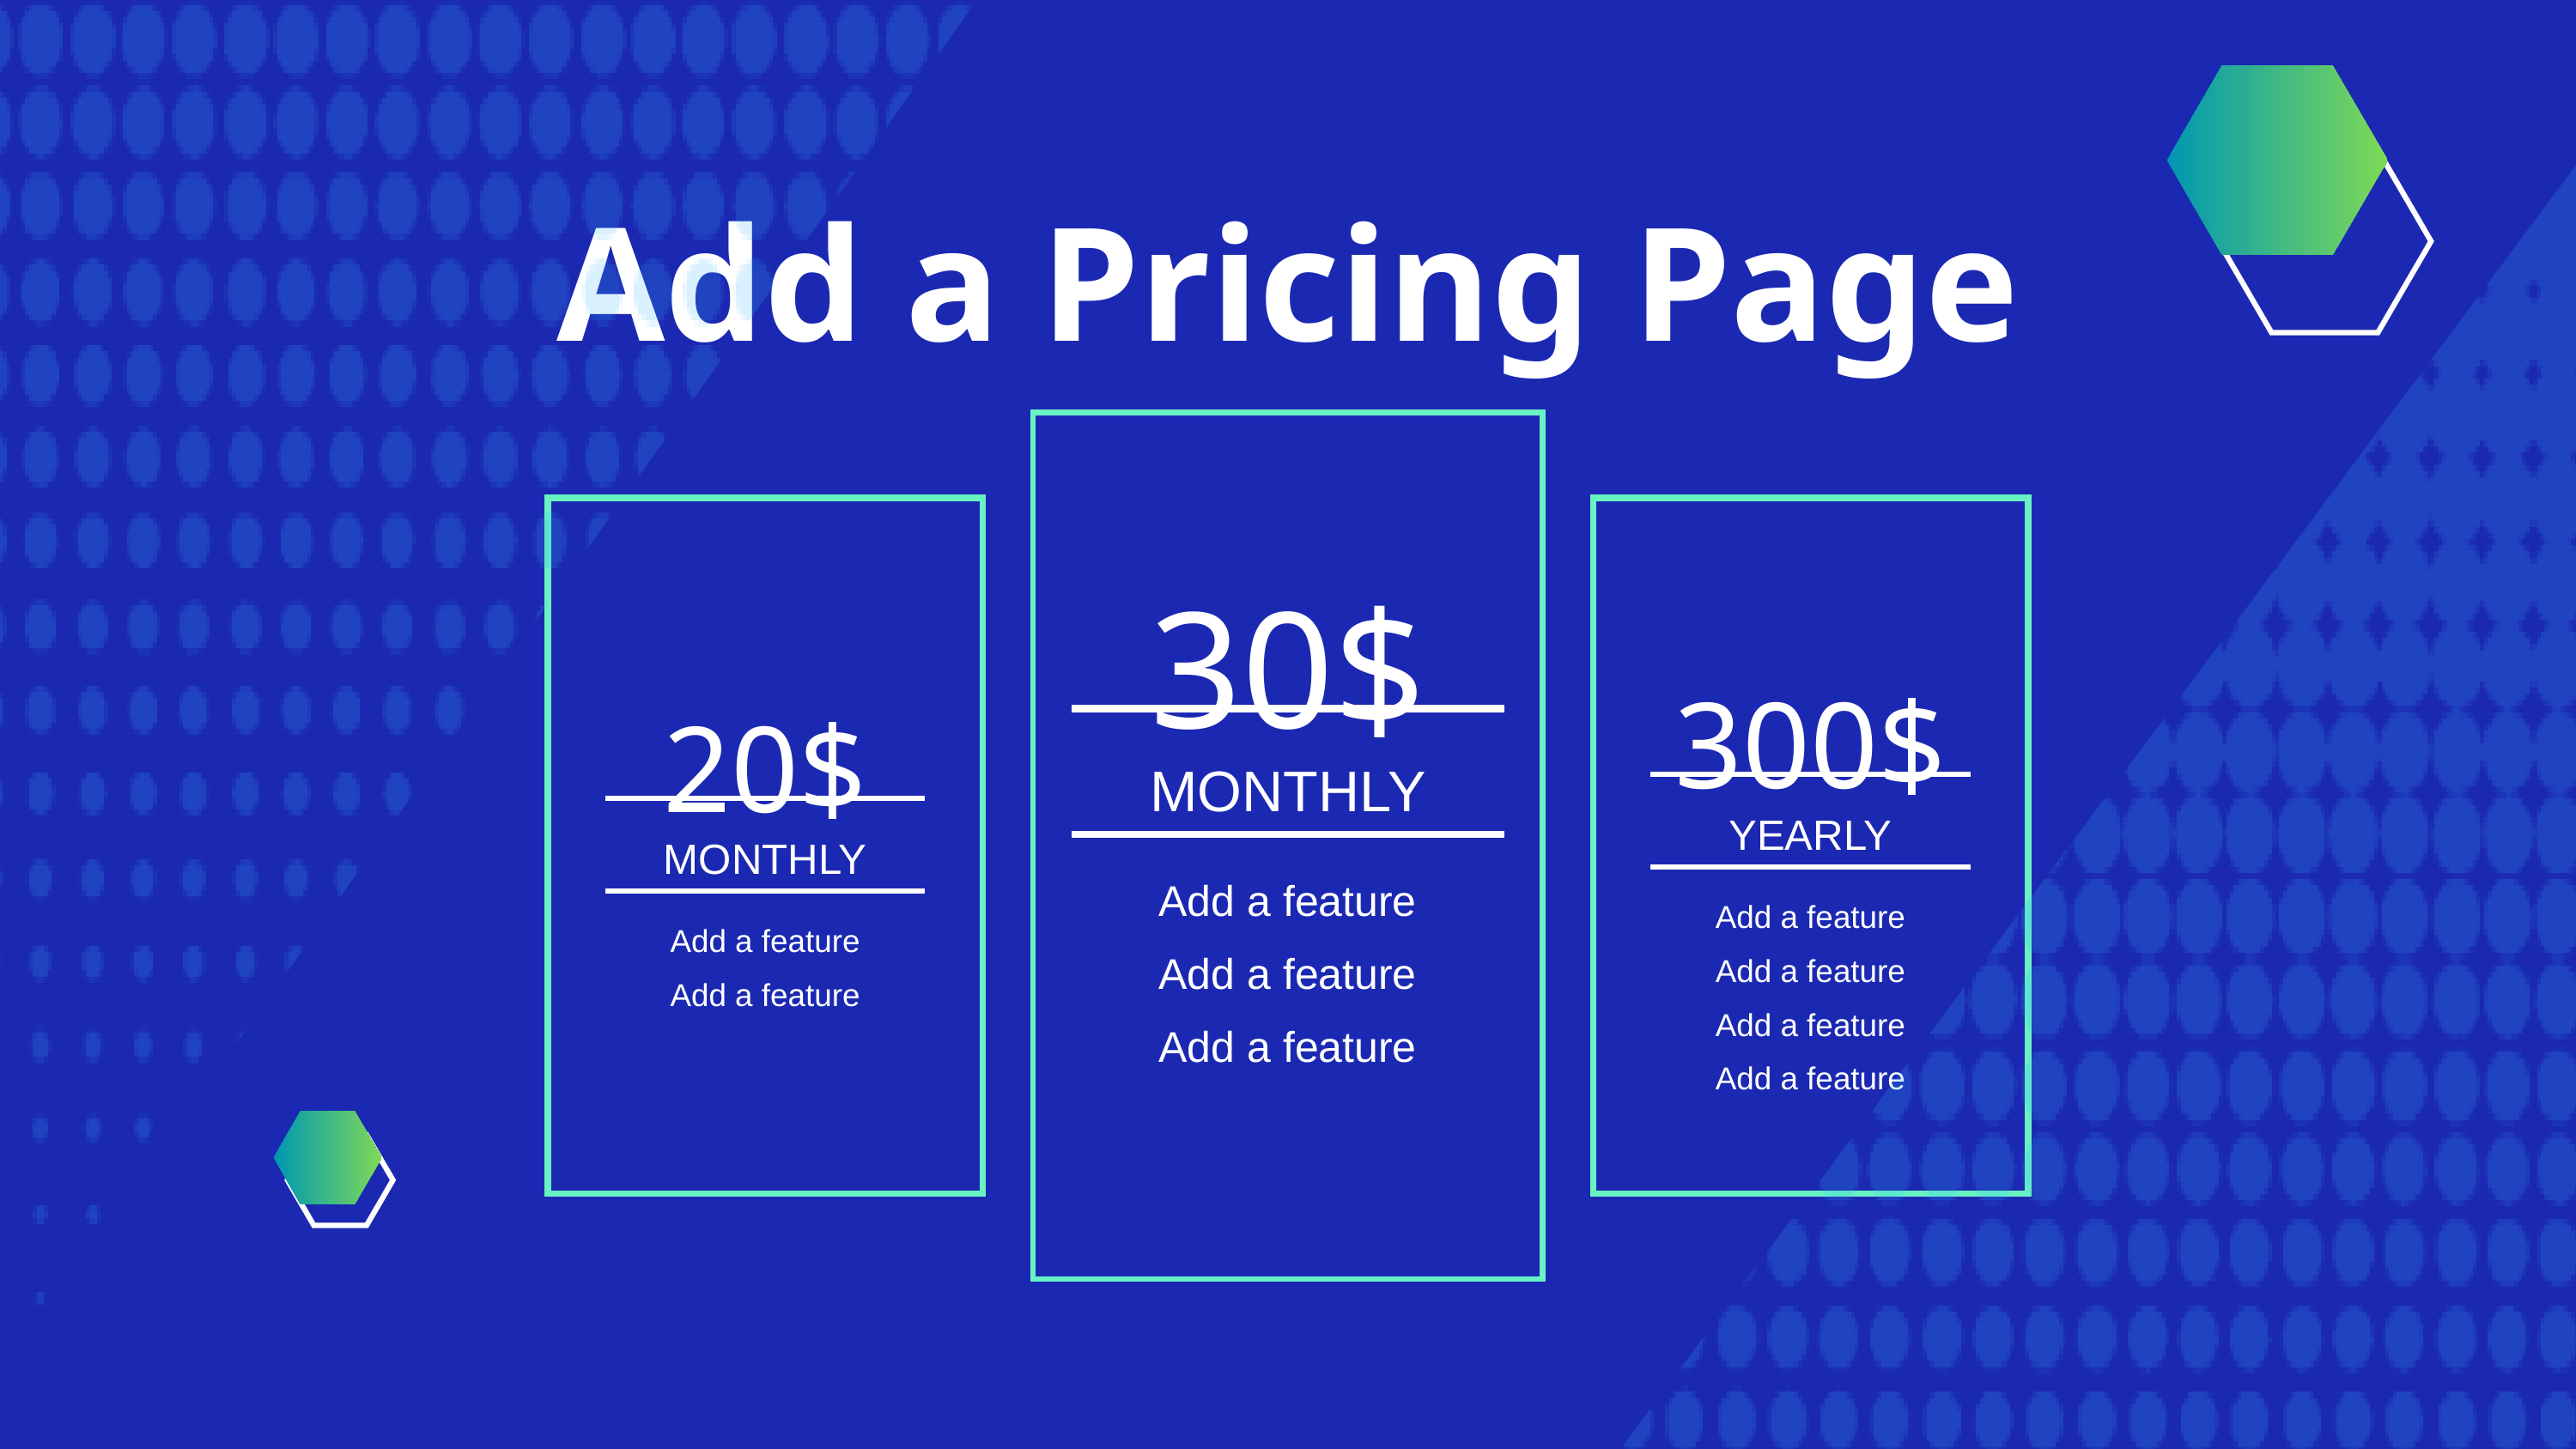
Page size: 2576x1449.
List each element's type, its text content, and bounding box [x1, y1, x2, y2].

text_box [1033, 386, 1543, 1279]
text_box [2166, 52, 2432, 333]
text_box [1620, 165, 2576, 1449]
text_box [1593, 471, 2028, 1194]
text_box Add a Pricing Page [713, 146, 2432, 373]
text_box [273, 1104, 393, 1226]
text_box [0, 0, 977, 1377]
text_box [547, 471, 983, 1194]
